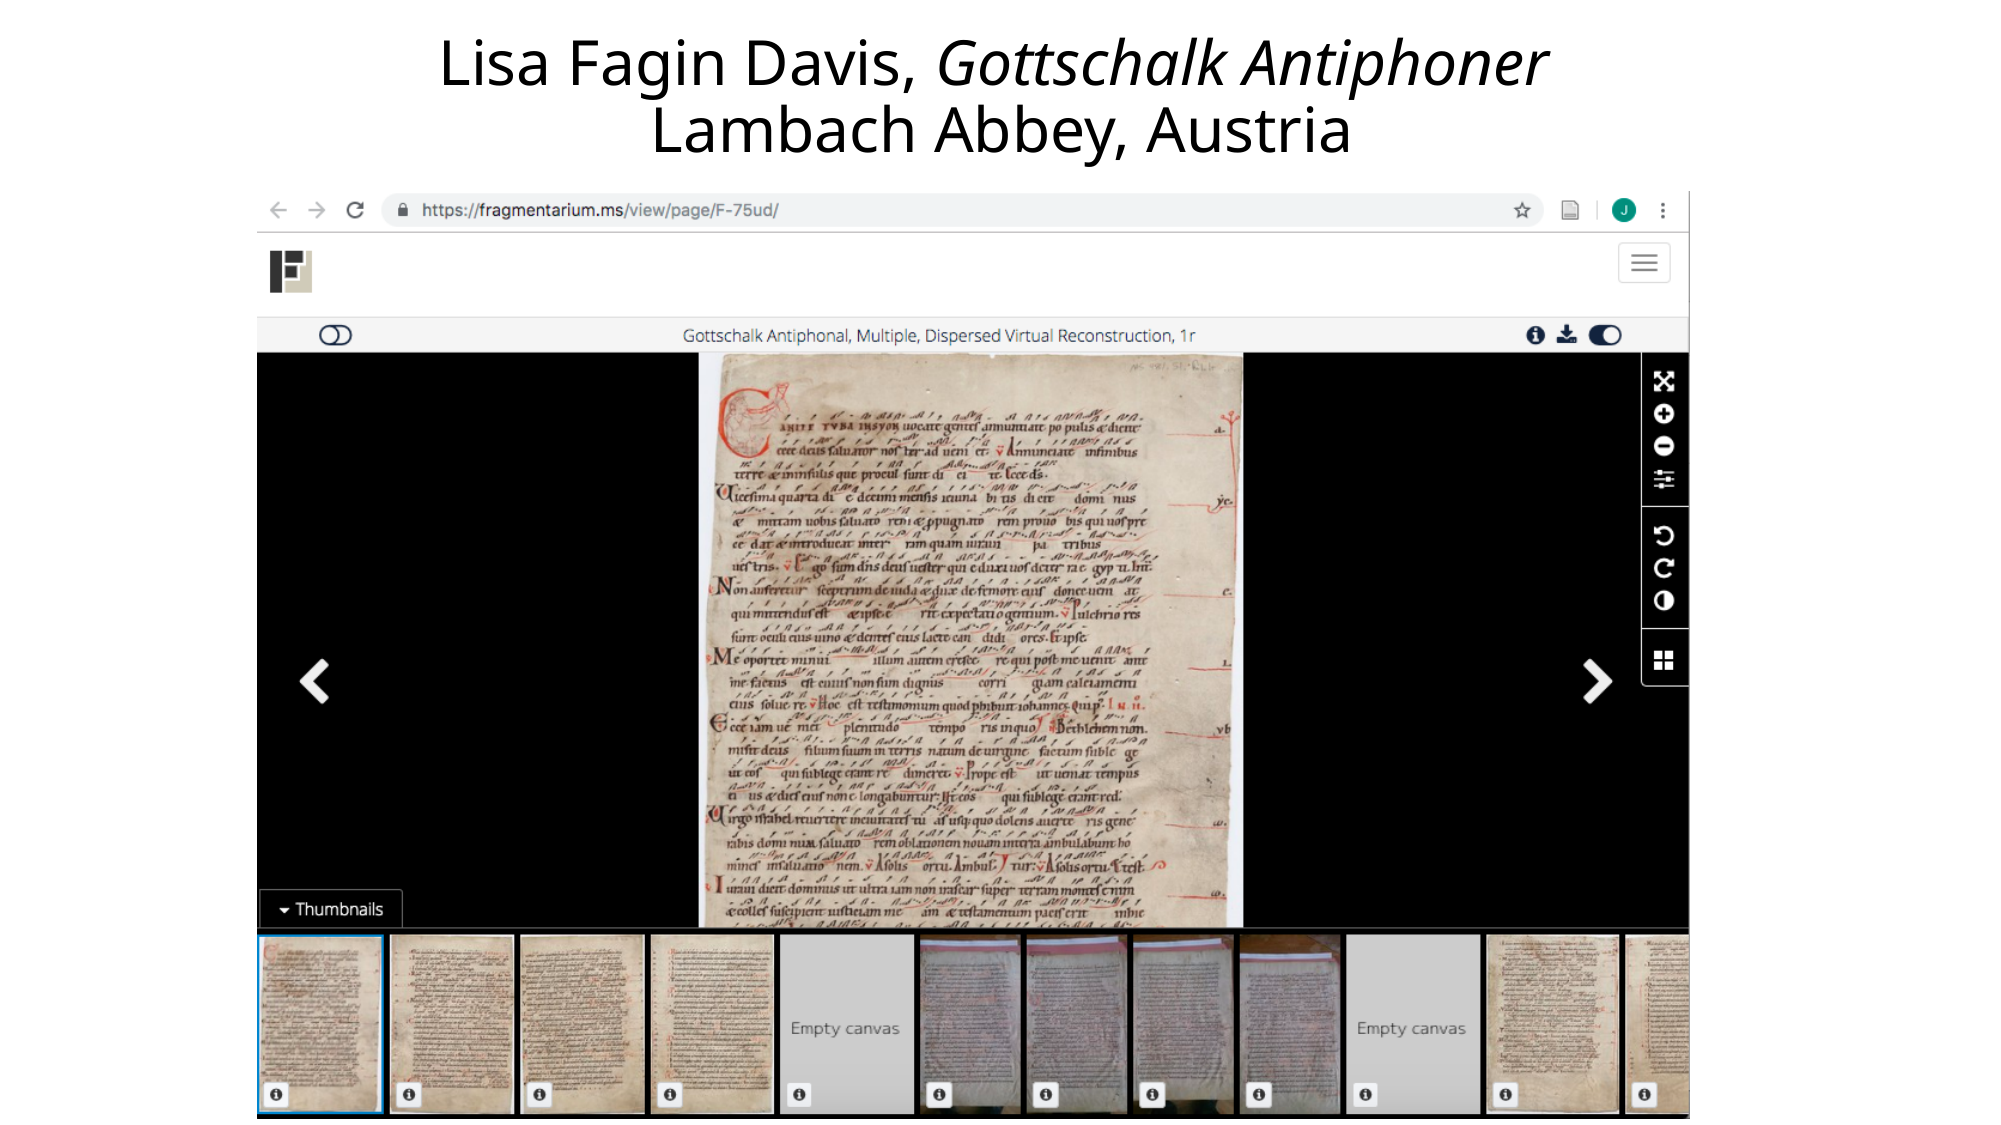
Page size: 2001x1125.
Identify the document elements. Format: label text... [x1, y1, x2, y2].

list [257, 191, 1690, 1119]
title Lisa Fagin Davis, Gottschalk Antiphoner Lambach Abbey, Austria [19, 23, 1986, 175]
